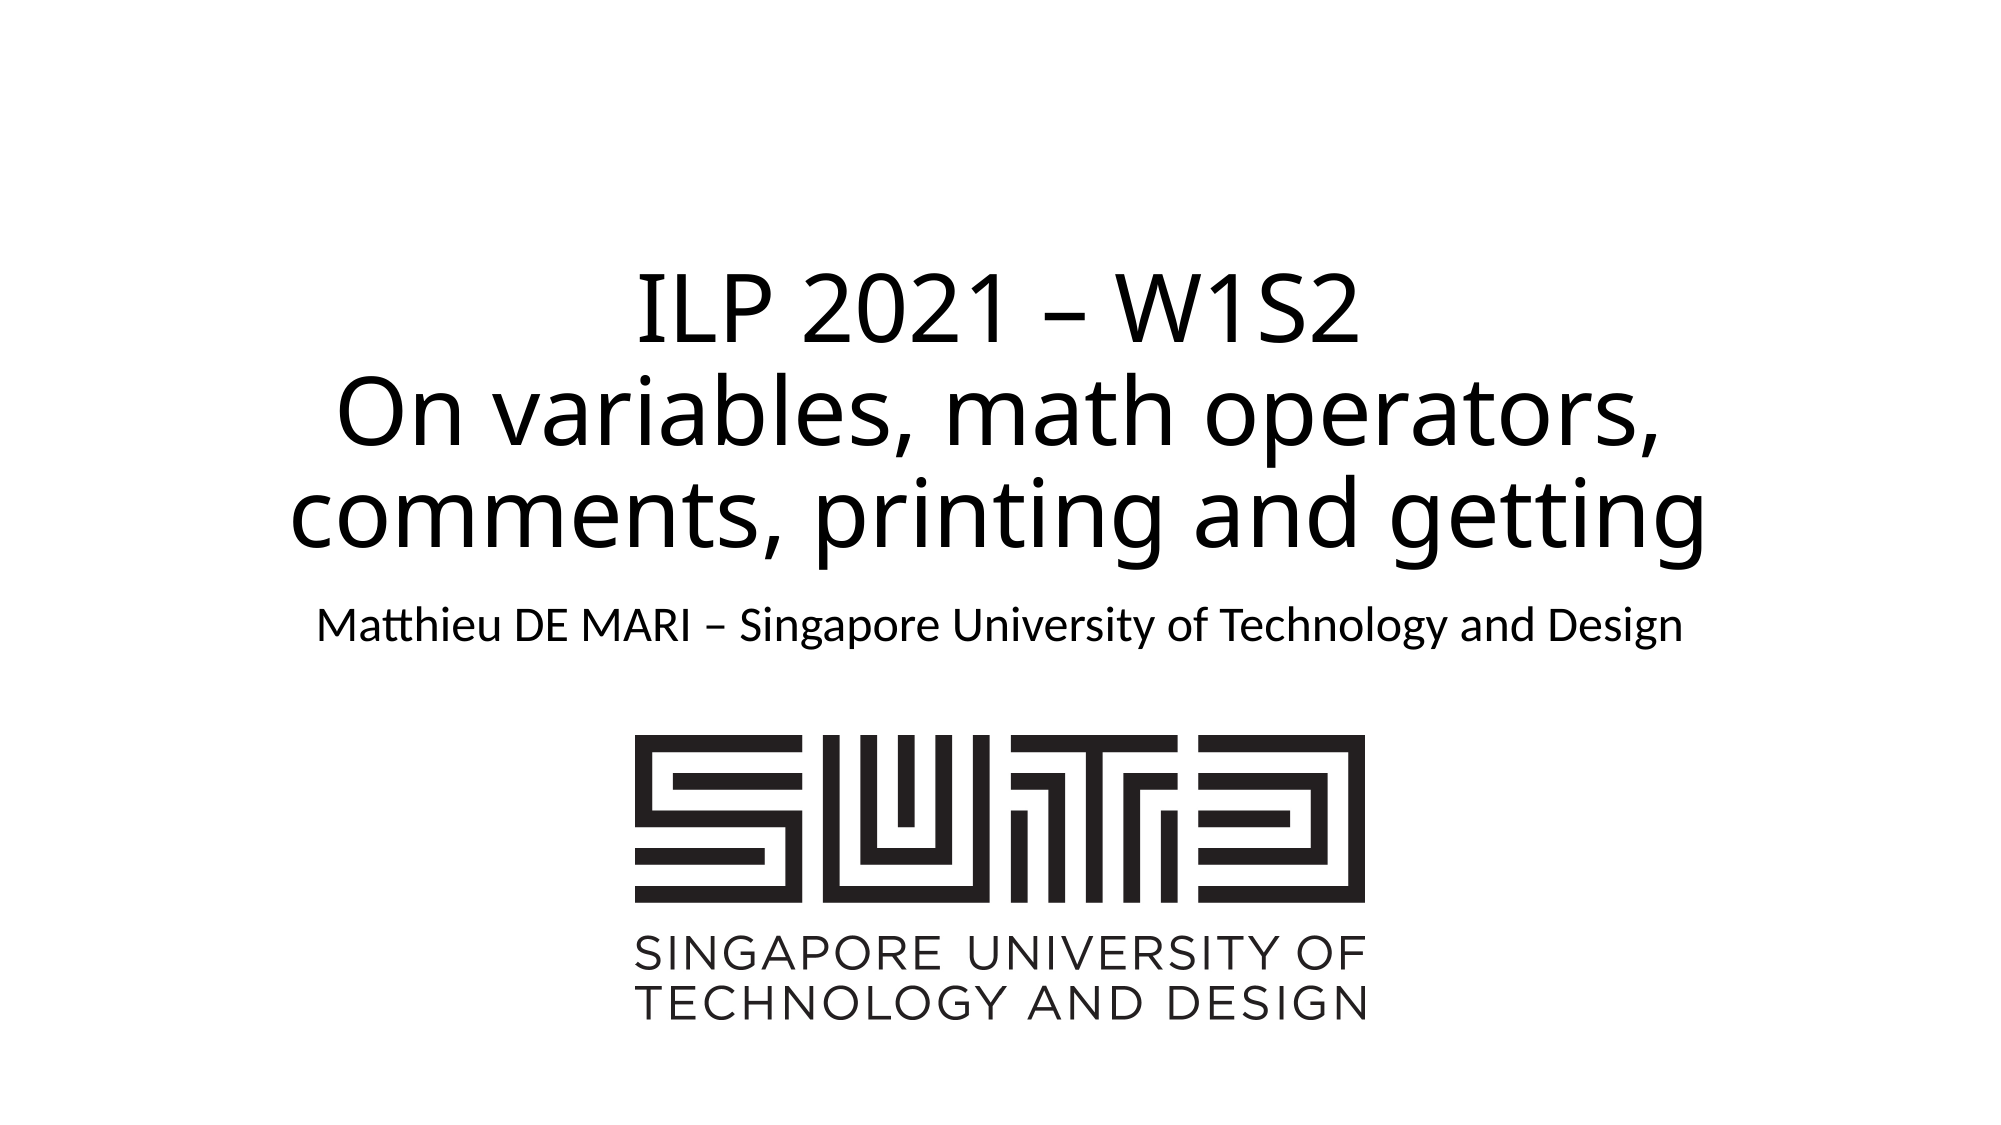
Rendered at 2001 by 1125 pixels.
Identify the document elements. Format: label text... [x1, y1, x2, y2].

title ILP 2021 – W1S2 On variables, math operators, comments, printing and getting [249, 184, 1750, 576]
picture [635, 735, 1365, 1020]
subtitle Matthieu DE MARI – Singapore University of Technology and Design [249, 590, 1750, 863]
